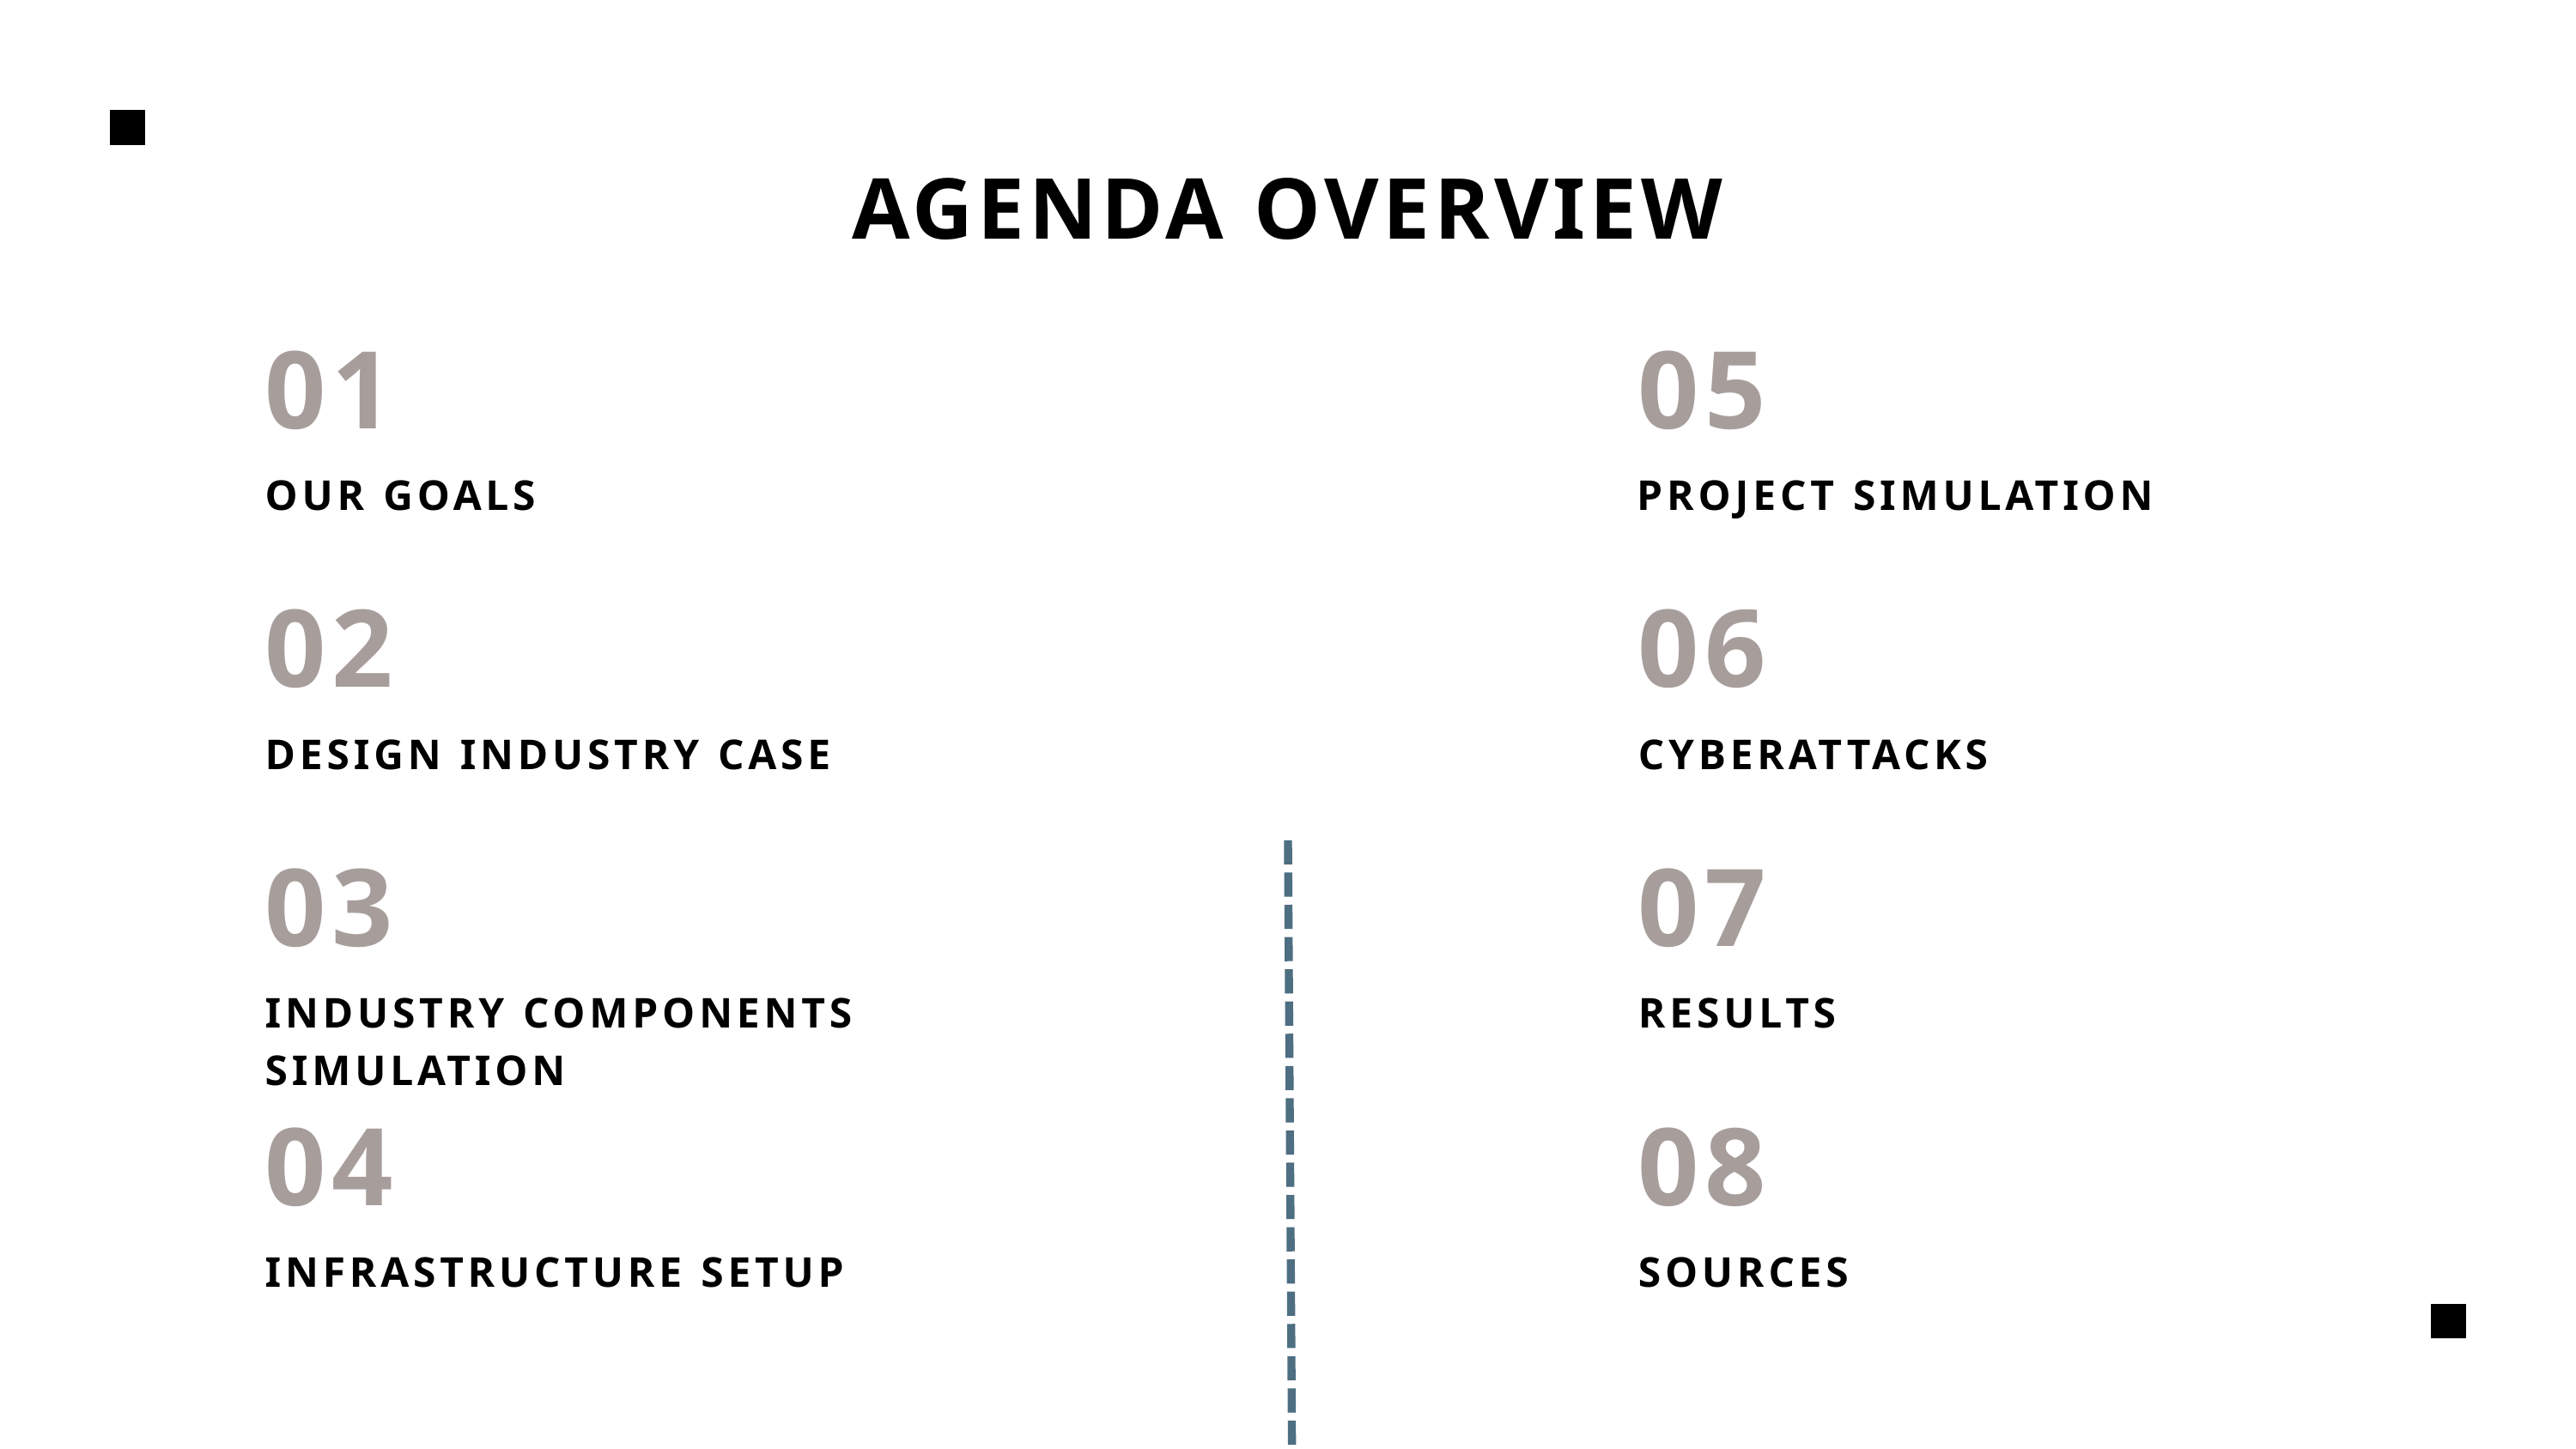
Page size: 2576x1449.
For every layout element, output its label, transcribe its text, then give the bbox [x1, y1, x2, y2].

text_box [2430, 1303, 2467, 1339]
text_box SOURCES [1637, 1237, 2312, 1295]
text_box AGENDA OVERVIEW [264, 138, 2312, 257]
text_box 03 [264, 817, 939, 968]
text_box INFRASTRUCTURE SETUP [264, 1237, 939, 1295]
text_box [109, 109, 145, 145]
text_box 05 [1637, 300, 2312, 451]
text_box 07 [1637, 817, 2312, 968]
text_box RESULTS [1637, 979, 2312, 1037]
text_box DESIGN INDUSTRY CASE [264, 719, 939, 778]
text_box OUR GOALS [264, 461, 939, 519]
text_box 04 [264, 1076, 939, 1228]
text_box 02 [264, 558, 939, 709]
text_box 06 [1637, 558, 2312, 709]
text_box 01 [264, 300, 939, 451]
text_box INDUSTRY COMPONENTS SIMULATION [264, 979, 939, 1076]
text_box 08 [1637, 1076, 2312, 1228]
text_box CYBERATTACKS [1637, 719, 2312, 778]
text_box PROJECT SIMULATION [1637, 461, 2310, 519]
